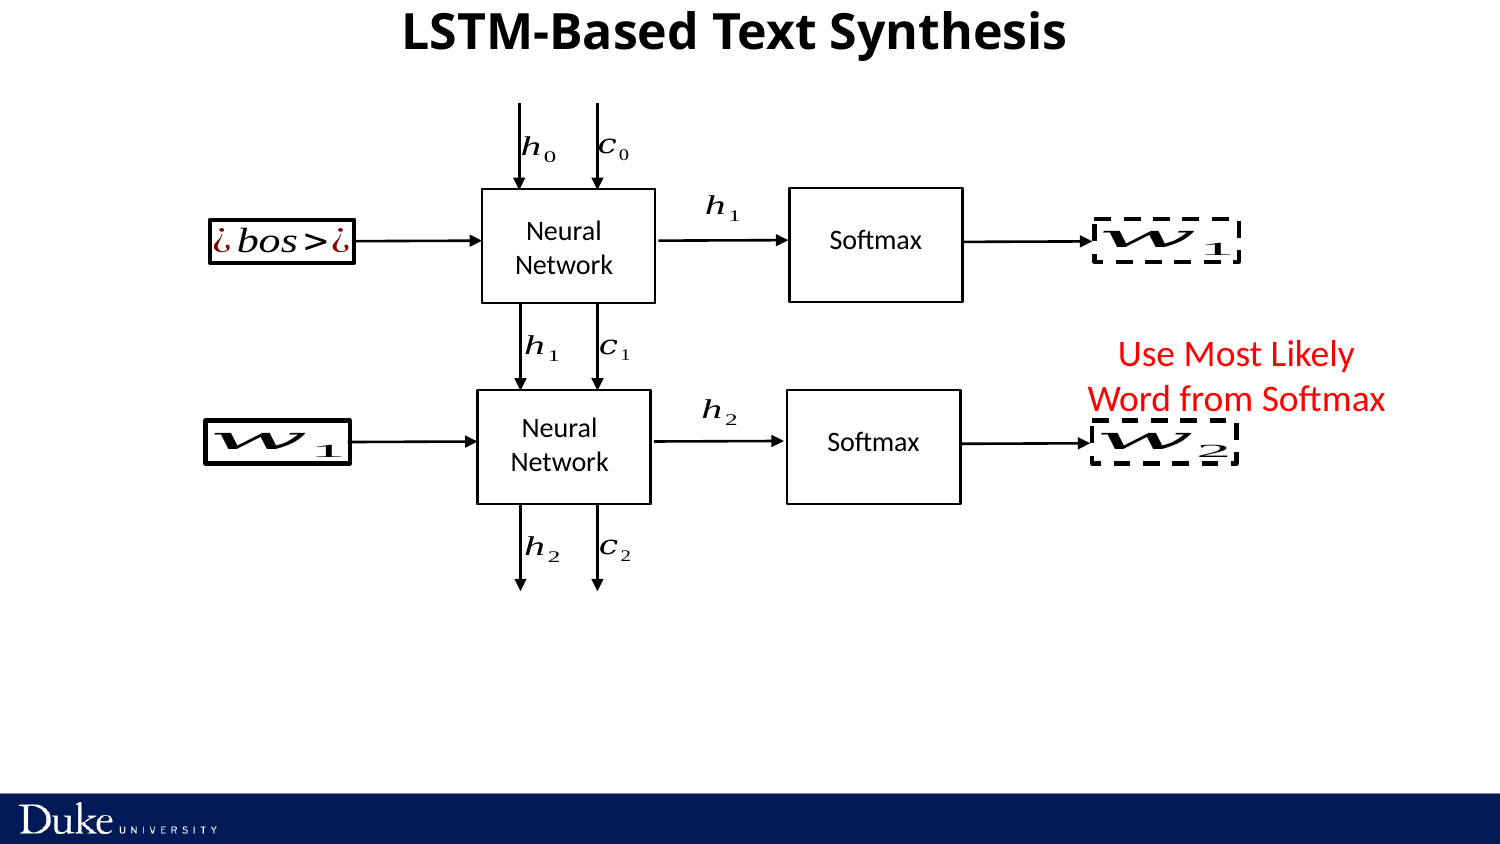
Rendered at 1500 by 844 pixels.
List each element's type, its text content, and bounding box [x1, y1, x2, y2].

text_box [480, 187, 657, 305]
text_box LSTM-Based Text Synthesis [59, 0, 1410, 100]
text_box [475, 388, 653, 506]
text_box Softmax [812, 416, 935, 465]
picture [0, 0, 1500, 844]
text_box Use Most Likely Word from Softmax [1072, 321, 1401, 427]
text_box [785, 388, 962, 506]
text_box Softmax [814, 214, 937, 263]
text_box [787, 186, 965, 304]
